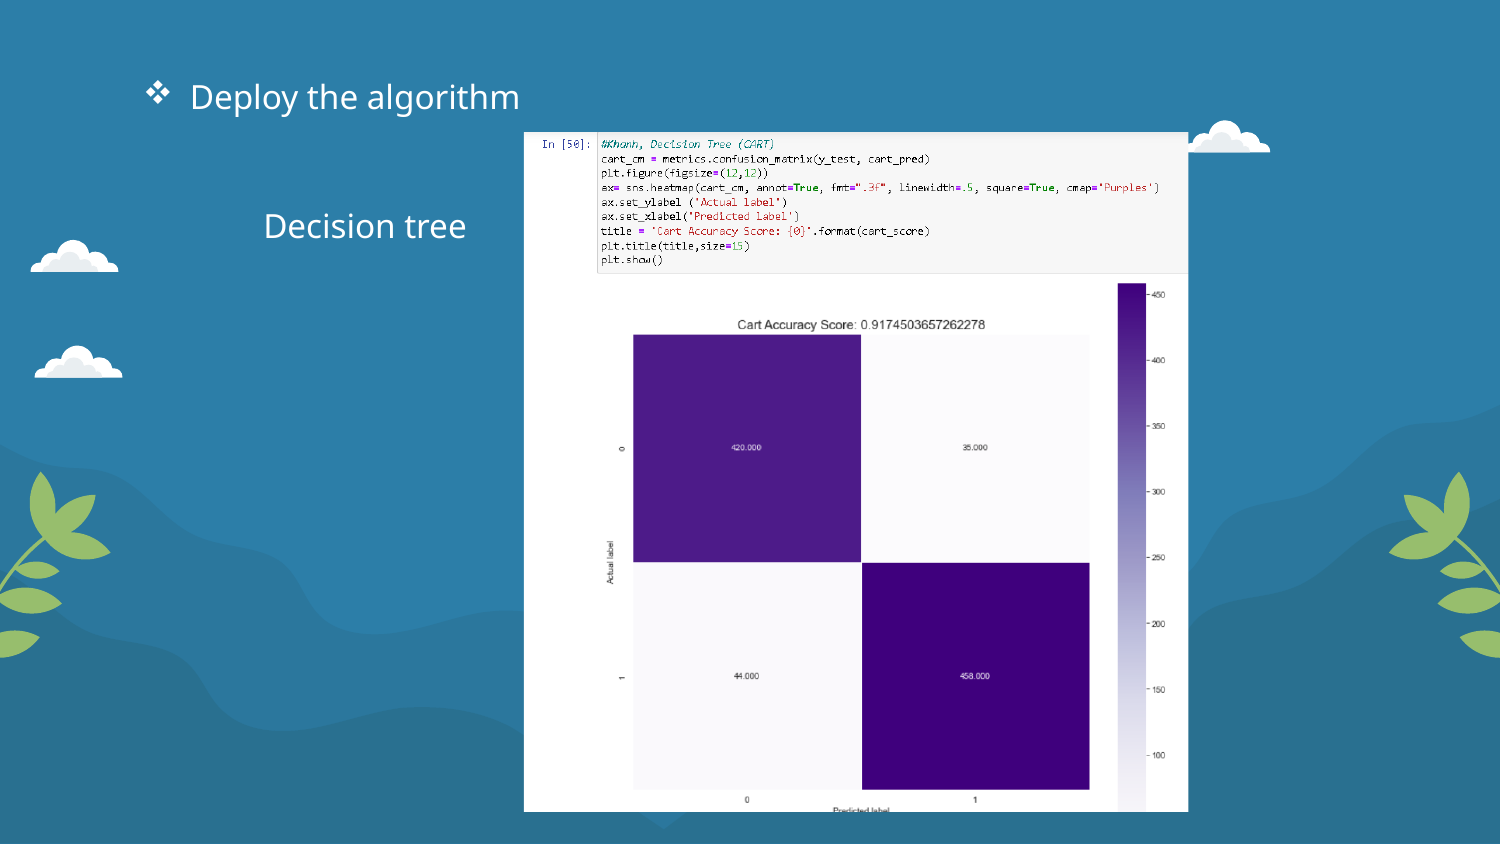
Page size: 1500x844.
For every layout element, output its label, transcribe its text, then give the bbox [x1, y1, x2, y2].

text_box Deploy the algorithm [128, 90, 615, 183]
picture [523, 131, 1189, 812]
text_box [30, 239, 119, 273]
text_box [34, 345, 123, 378]
list Decision tree [248, 209, 518, 242]
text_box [1182, 120, 1271, 153]
